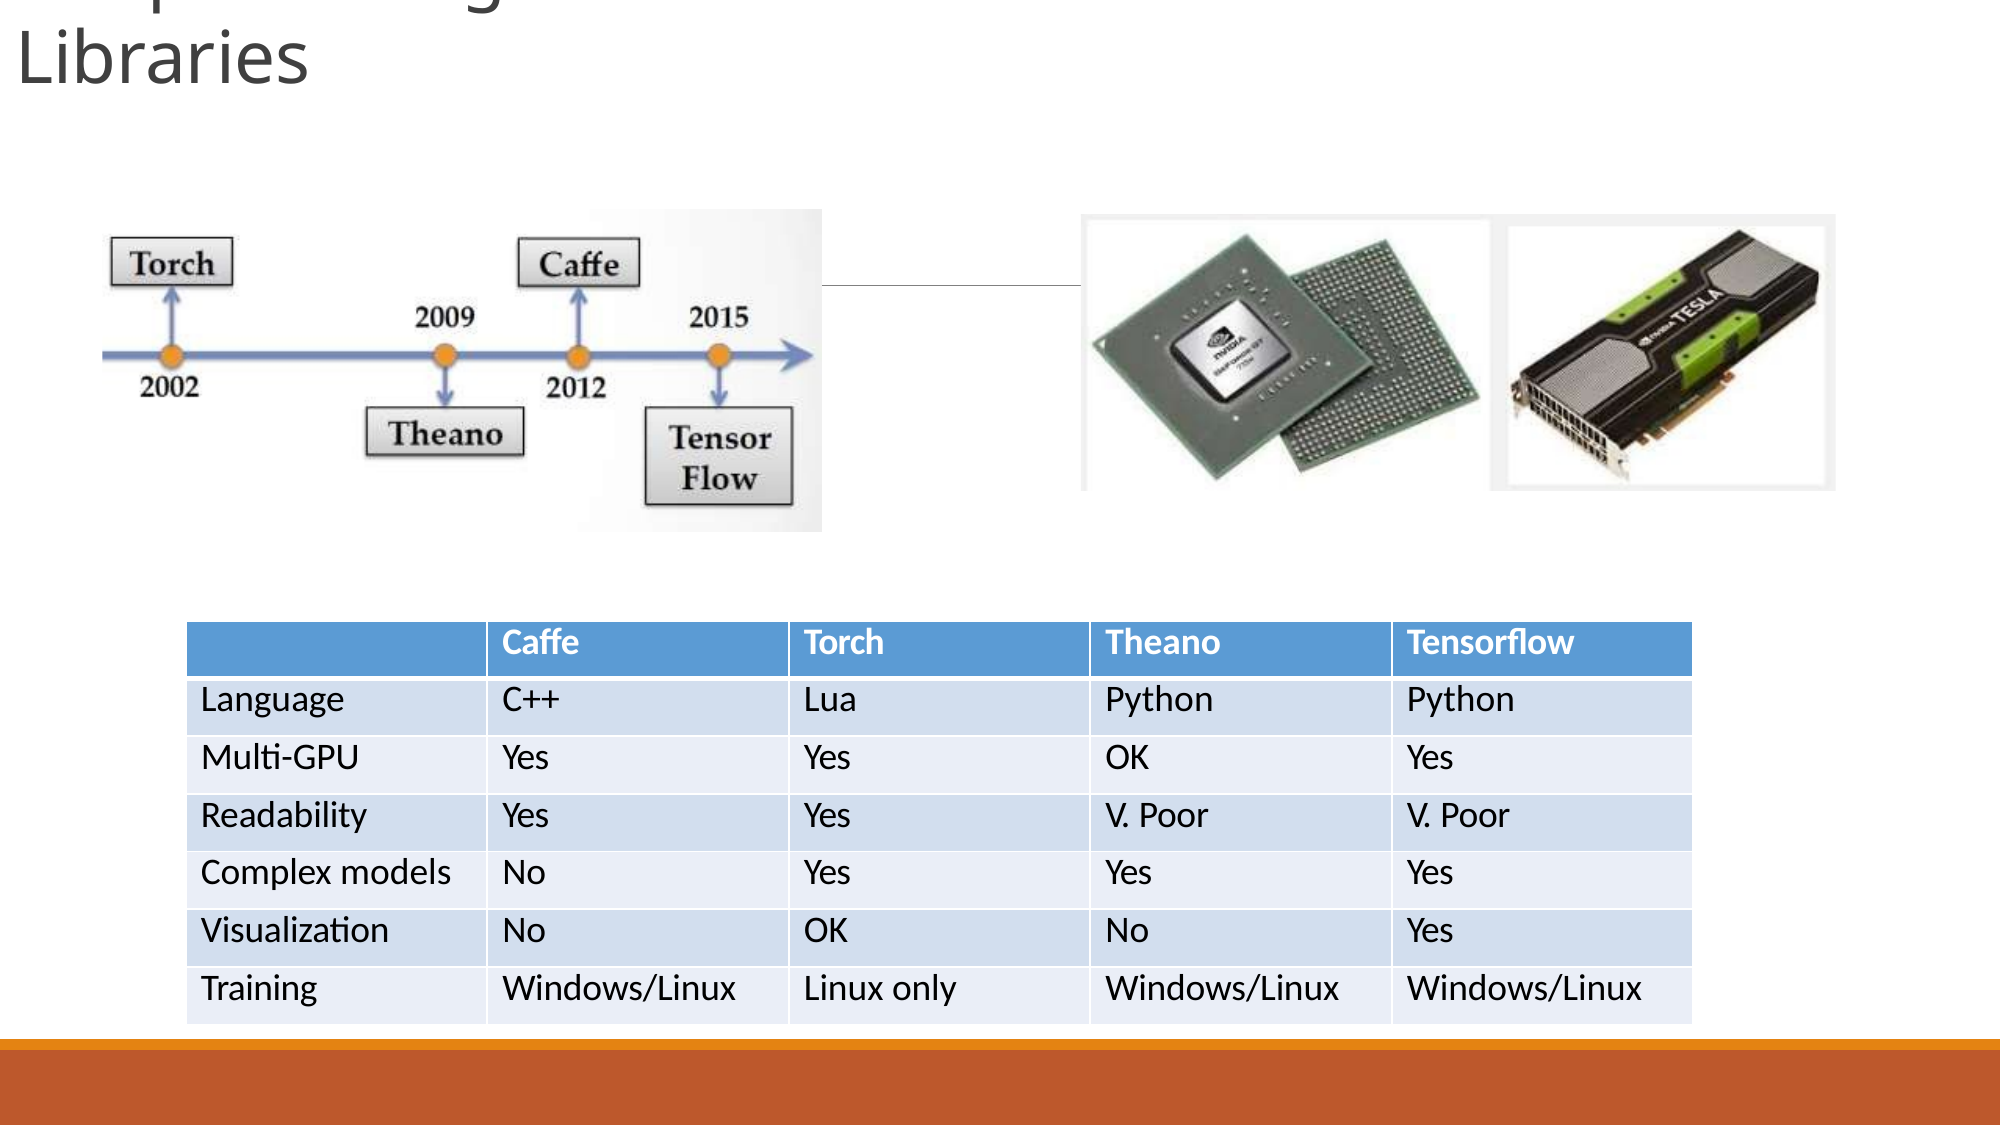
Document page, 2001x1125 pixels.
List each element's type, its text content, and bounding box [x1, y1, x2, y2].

table_header Tensorflow [1393, 622, 1692, 676]
table_cell Multi-GPU [187, 737, 486, 793]
table_cell V. Poor [1393, 795, 1692, 851]
text_box [1080, 214, 1836, 491]
table_header [187, 622, 486, 676]
table_cell Yes [1393, 852, 1692, 908]
table_cell Yes [1091, 852, 1391, 908]
table_cell Complex models [187, 852, 486, 908]
table_cell OK [790, 910, 1089, 966]
text_box [102, 209, 822, 532]
table_cell V. Poor [1091, 795, 1391, 851]
table_cell Lua [790, 681, 1089, 735]
table_cell No [488, 910, 788, 966]
table_cell C++ [488, 681, 788, 735]
table_cell Windows/Linux [1091, 968, 1391, 1024]
table_cell OK [1091, 737, 1391, 793]
table_cell Windows/Linux [488, 968, 788, 1024]
table_header Torch [790, 622, 1089, 676]
table_header Theano [1091, 622, 1391, 676]
table_cell Python [1091, 681, 1391, 735]
table_cell Yes [790, 852, 1089, 908]
table_cell Yes [790, 737, 1089, 793]
title Deep Learning Libraries [12, 0, 734, 99]
table_cell Readability [187, 795, 486, 851]
table_cell Yes [488, 737, 788, 793]
table_cell Windows/Linux [1393, 968, 1692, 1024]
table_cell Python [1393, 681, 1692, 735]
table_cell Visualization [187, 910, 486, 966]
table_cell Linux only [790, 968, 1089, 1024]
table_cell No [1091, 910, 1391, 966]
table_cell Yes [1393, 910, 1692, 966]
table_cell No [488, 852, 788, 908]
table_header Caffe [488, 622, 788, 676]
table_cell Language [187, 681, 486, 735]
table_cell Training [187, 968, 486, 1024]
table_cell Yes [790, 795, 1089, 851]
table_cell Yes [488, 795, 788, 851]
table_cell Yes [1393, 737, 1692, 793]
